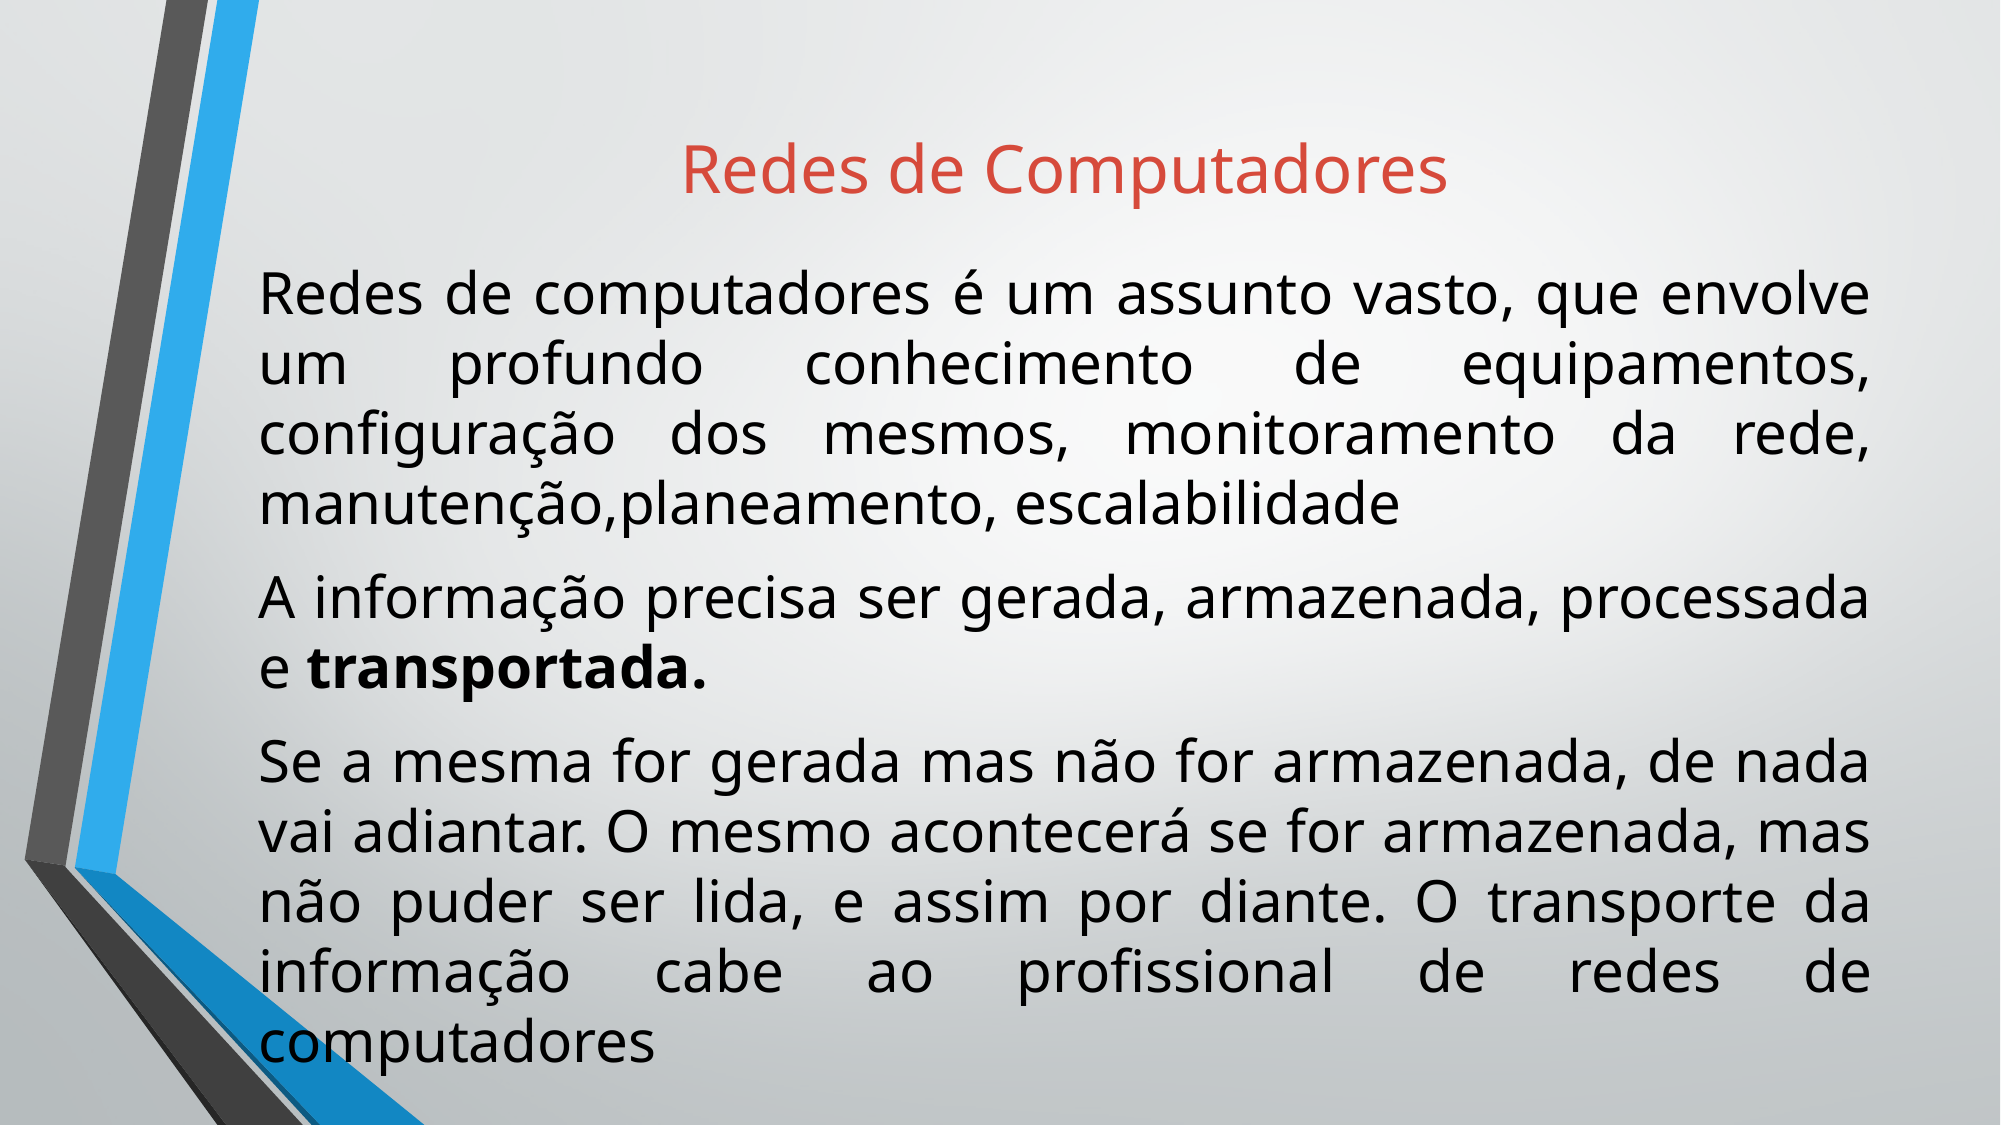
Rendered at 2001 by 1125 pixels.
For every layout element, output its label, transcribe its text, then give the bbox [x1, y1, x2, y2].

title Redes de Computadores [243, 112, 1887, 222]
list Redes de computadores é um assunto vasto, que envolve um profundo conhecimento de equipamentos, configuração dos mesmos, monitoramento da rede, manutenção,planeamento, escalabilidade A informação precisa ser gerada, armazenada, processada e transportada. Se a mesma for gerada mas não for armazenada, de nada vai adiantar. O mesmo acontecerá se for armazenada, mas não puder ser lida, e assim por diante. O transporte da informação cabe ao proﬁssional de redes de computadores [243, 247, 1887, 1084]
